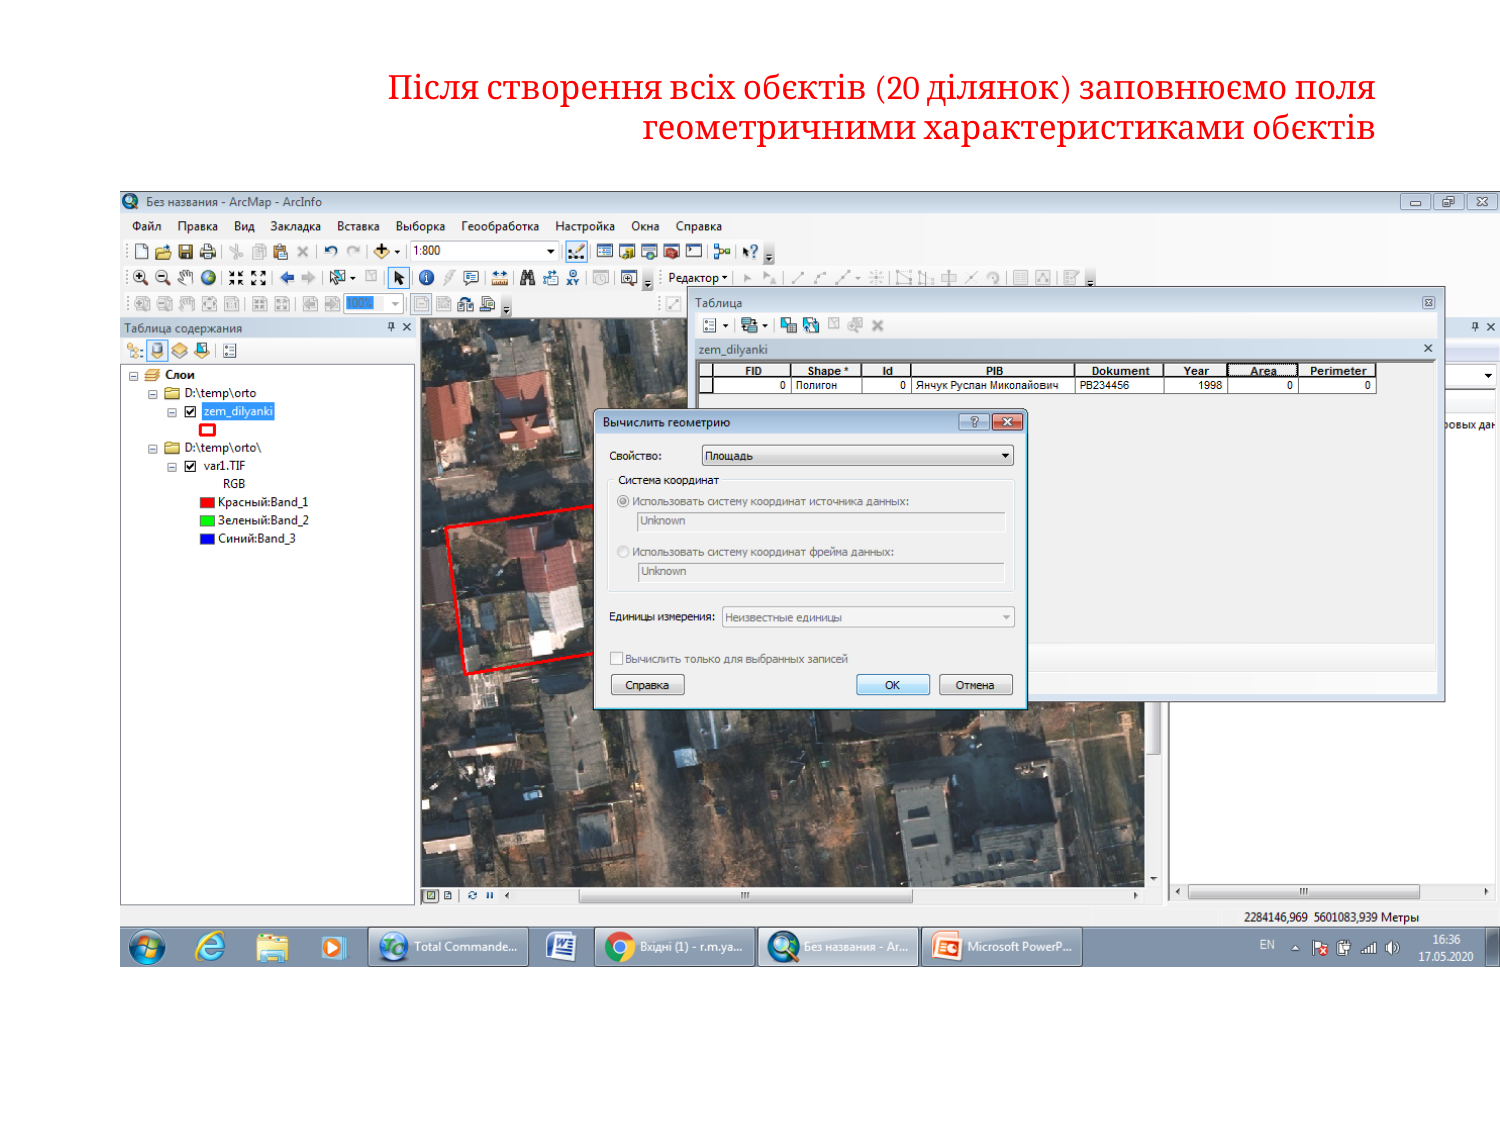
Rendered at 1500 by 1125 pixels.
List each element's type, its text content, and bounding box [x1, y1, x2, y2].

picture [120, 191, 1500, 967]
title Після створення всіх обєктів (20 ділянок) заповнюємо поля геометричними характеристиками обєктів [117, 58, 1393, 192]
